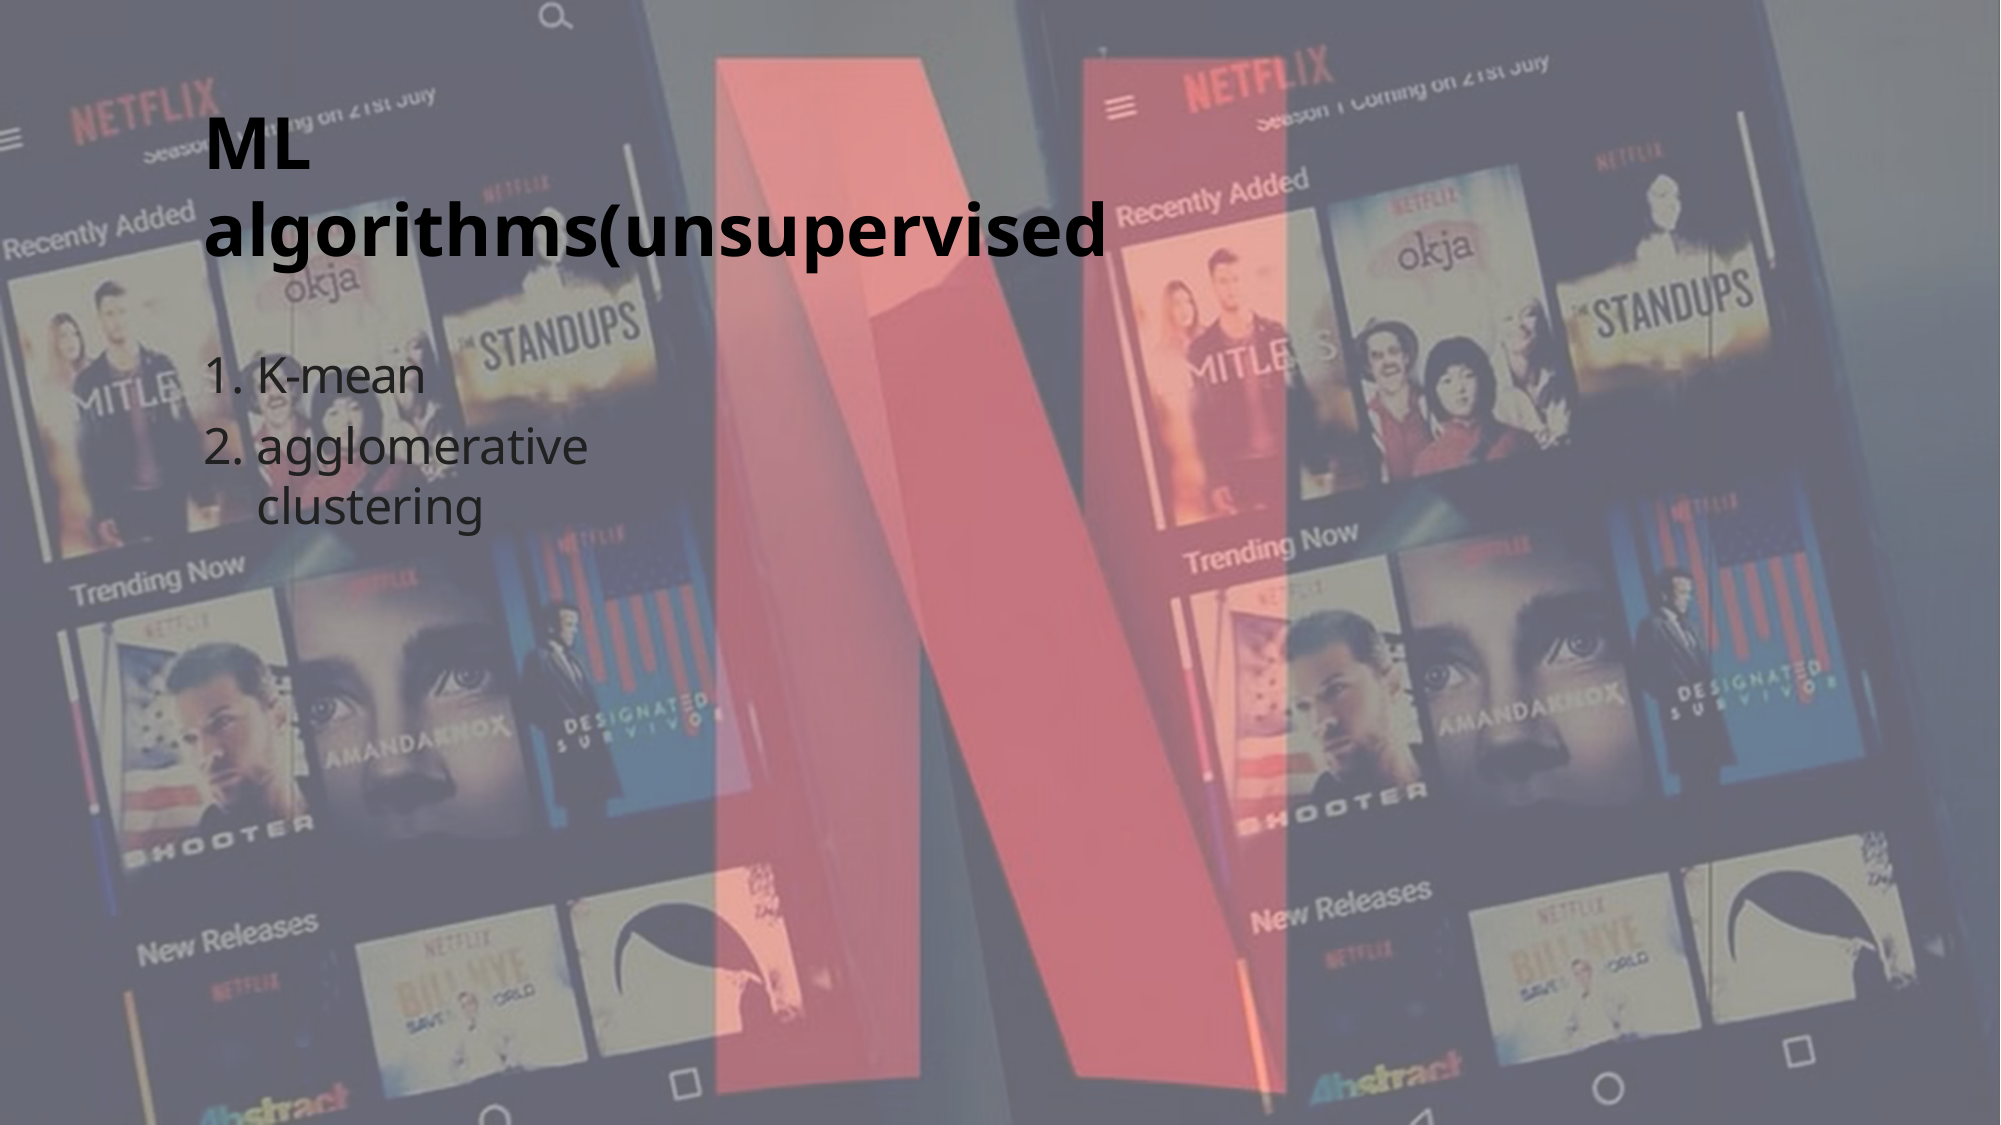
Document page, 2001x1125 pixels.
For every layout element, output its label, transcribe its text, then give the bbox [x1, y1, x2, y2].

text_box K-mean agglomerative clustering [200, 331, 814, 607]
title ML algorithms(unsupervised [200, 87, 1189, 279]
